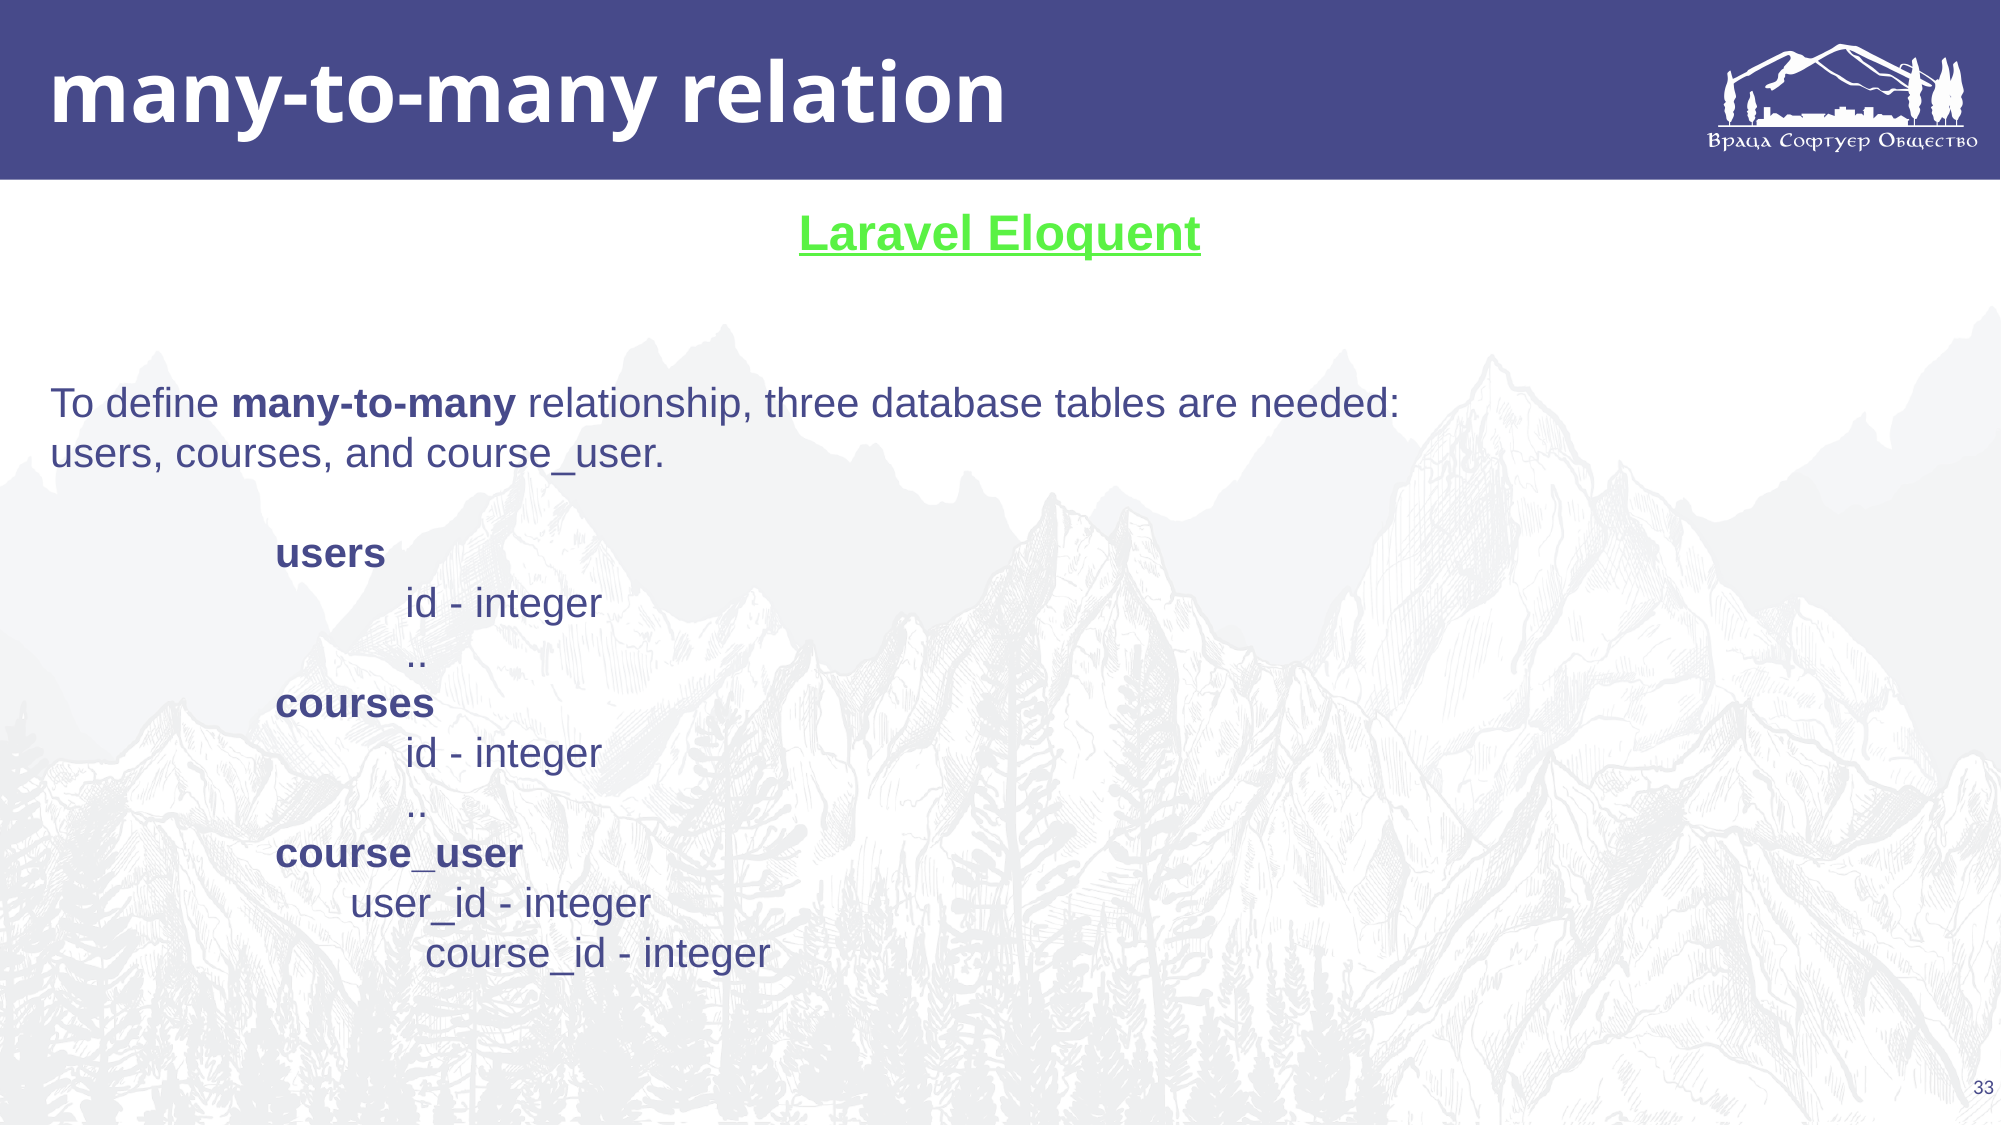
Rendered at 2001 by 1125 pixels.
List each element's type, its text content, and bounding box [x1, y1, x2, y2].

title many-to-many relation [31, 16, 1591, 162]
picture [1703, 19, 1981, 165]
list To define many-to-many relationship, three database tables are needed: users, courses, and course_user. users id - integer .. courses id - integer .. course_user user_id - integer course_id - integer [32, 309, 1919, 1012]
slide_number 33 [1929, 1070, 2000, 1103]
list Laravel Eloquent [82, 181, 1918, 301]
